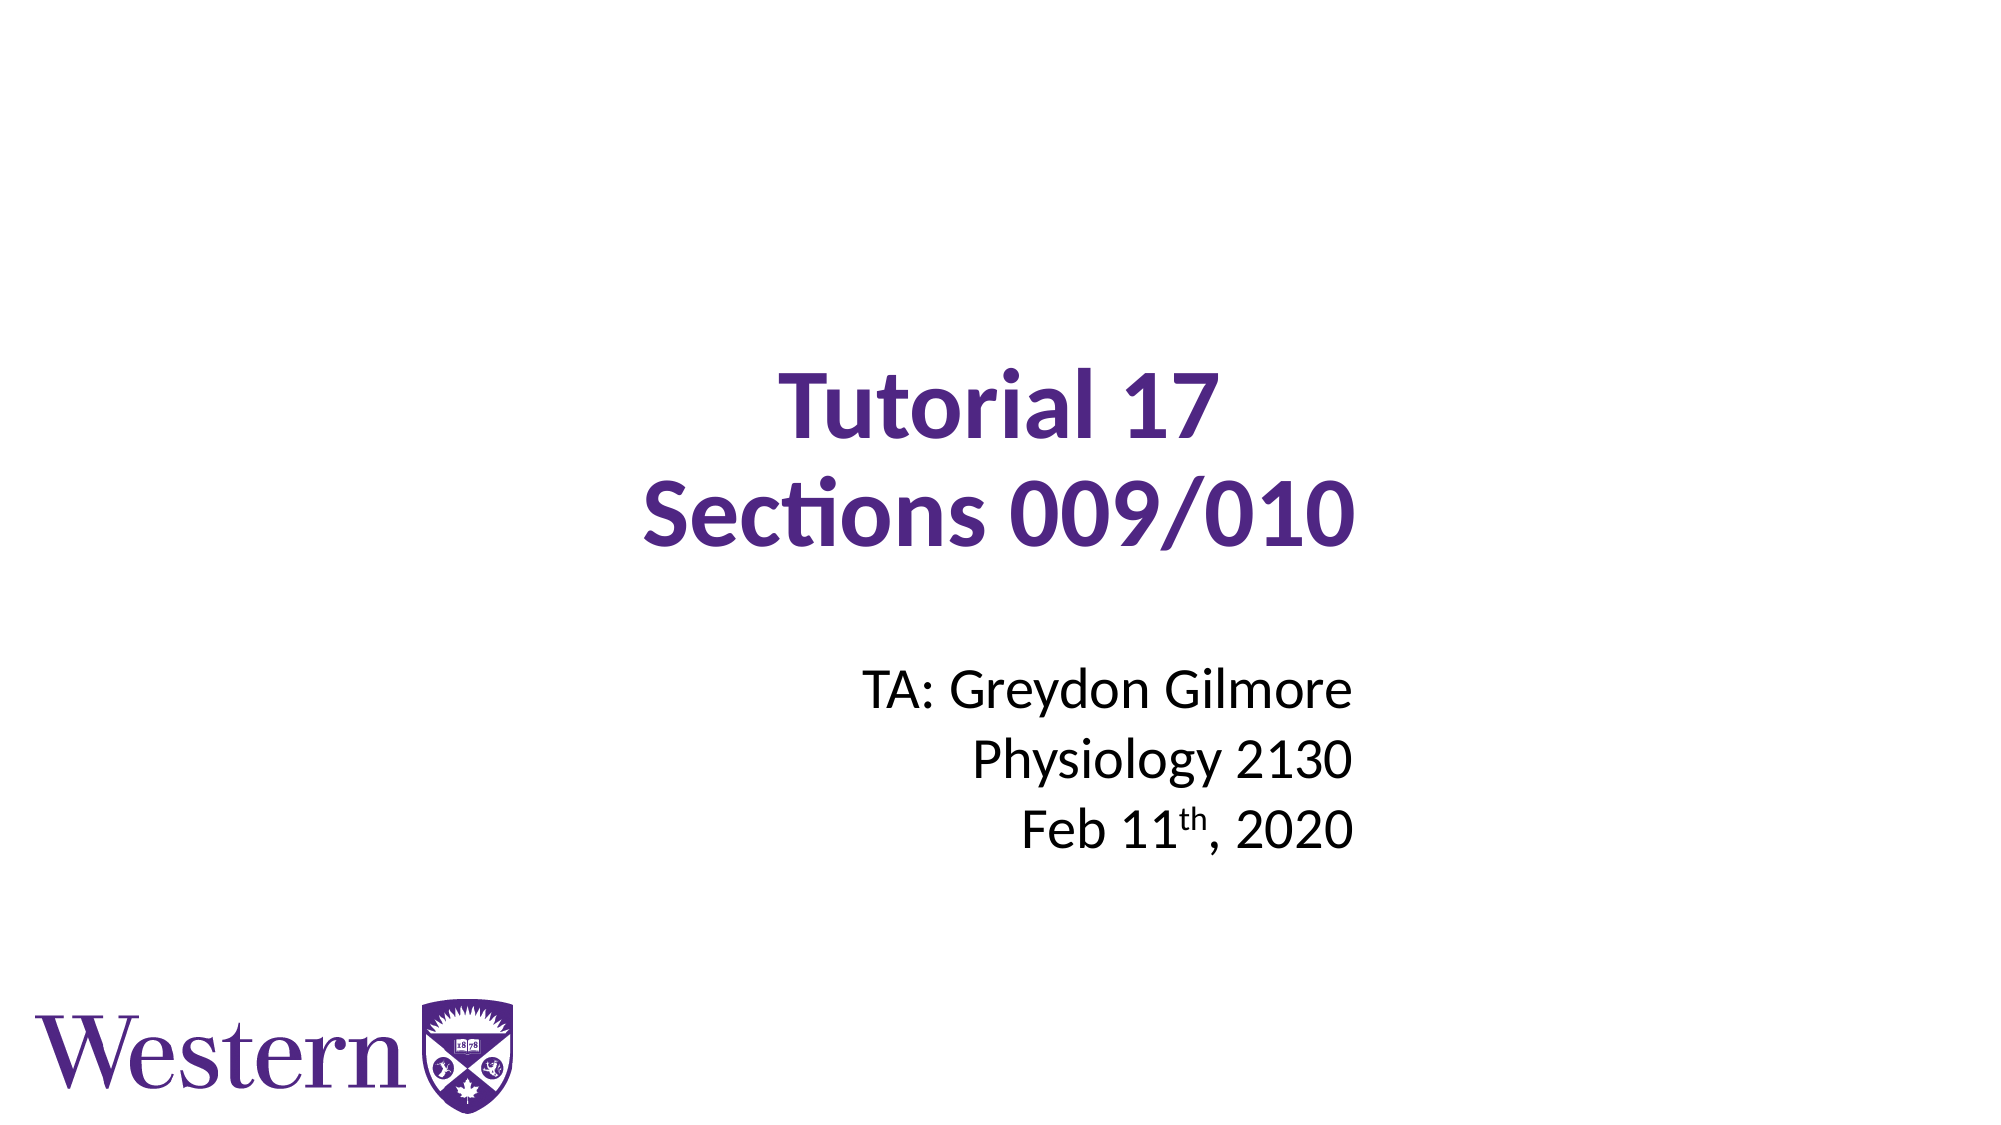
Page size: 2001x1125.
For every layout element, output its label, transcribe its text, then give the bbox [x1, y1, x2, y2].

title Tutorial 17 Sections 009/010 [249, 184, 1750, 576]
picture [35, 999, 513, 1114]
text_box TA: Greydon Gilmore Physiology 2130 Feb 11th, 2020 [721, 642, 1369, 868]
